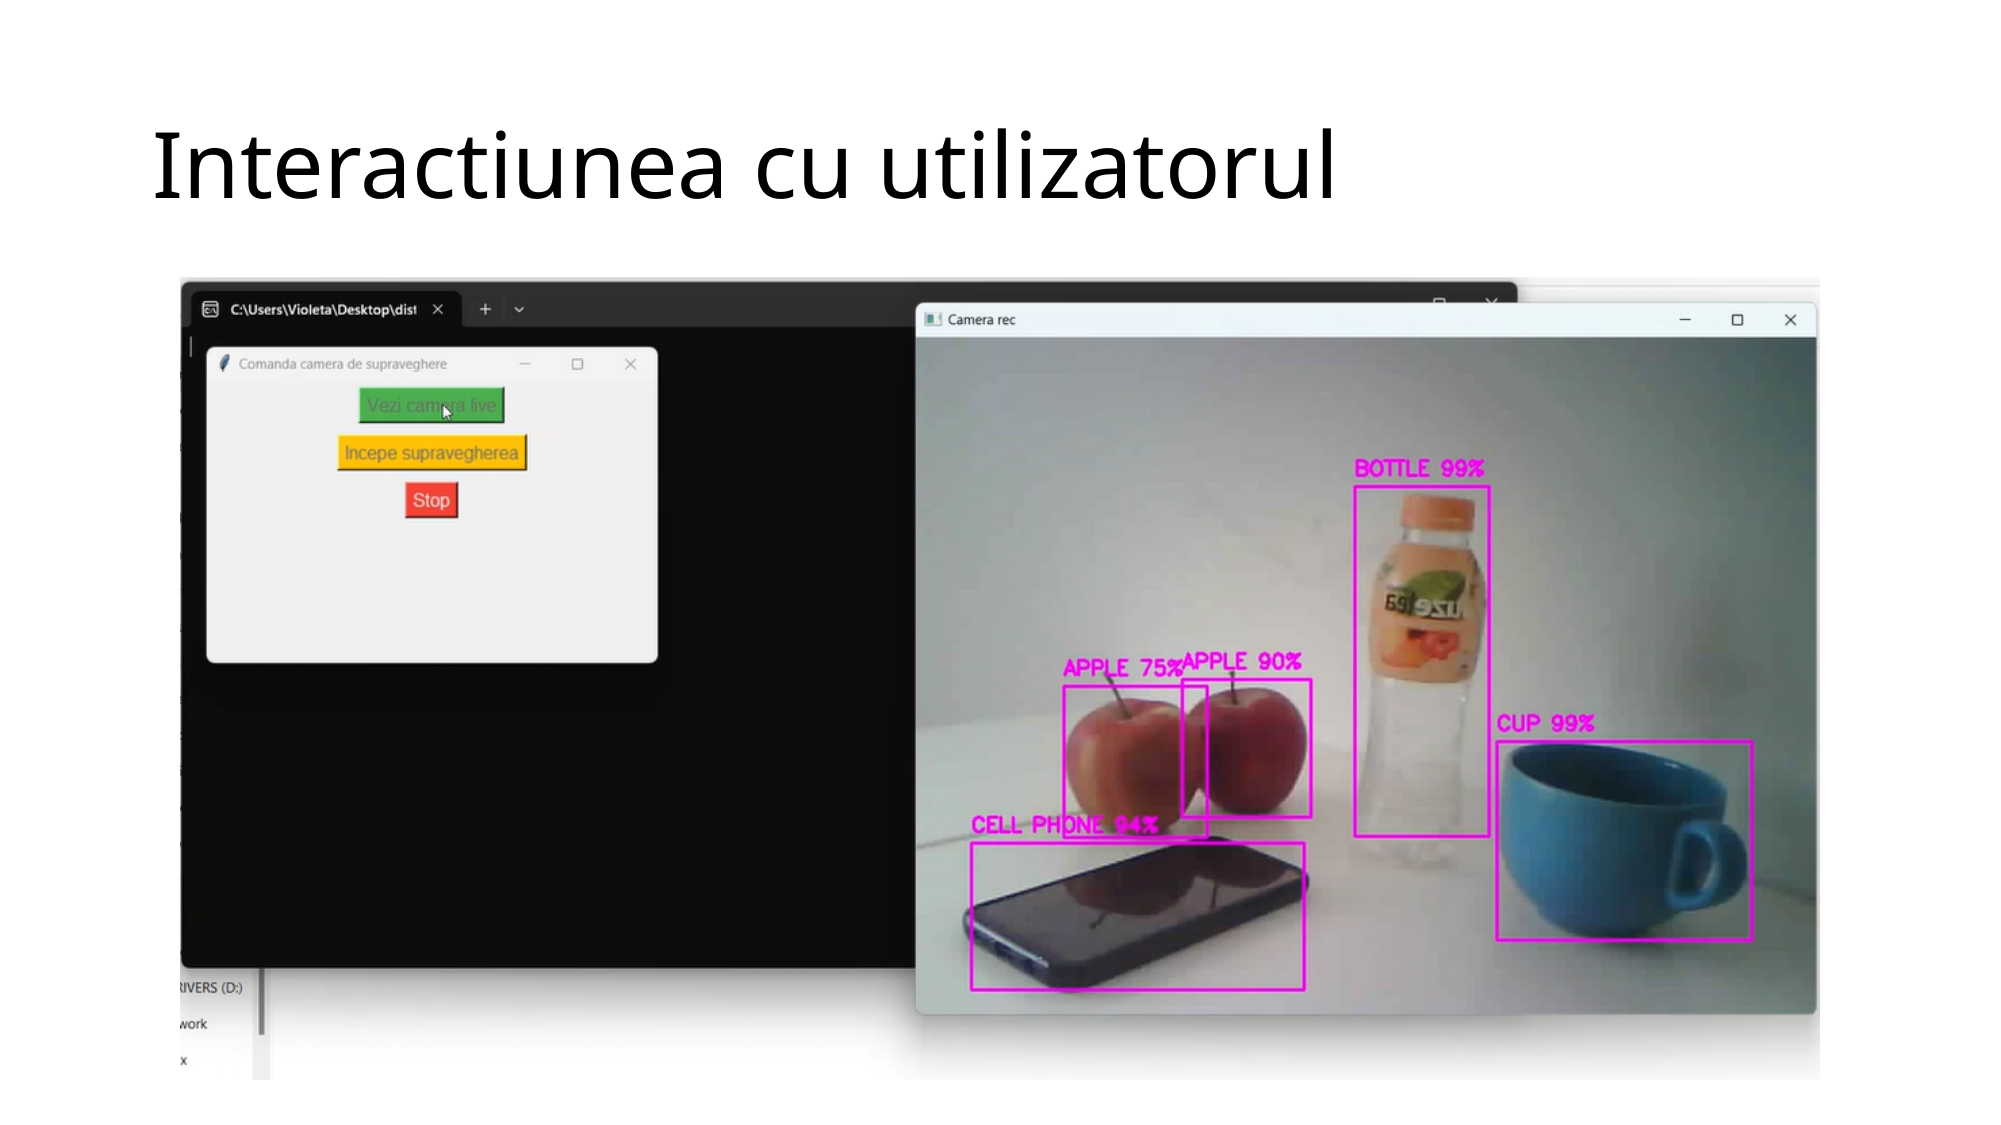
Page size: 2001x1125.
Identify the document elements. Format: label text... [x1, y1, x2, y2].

title Interactiunea cu utilizatorul [137, 59, 1863, 278]
picture [179, 276, 1821, 1080]
